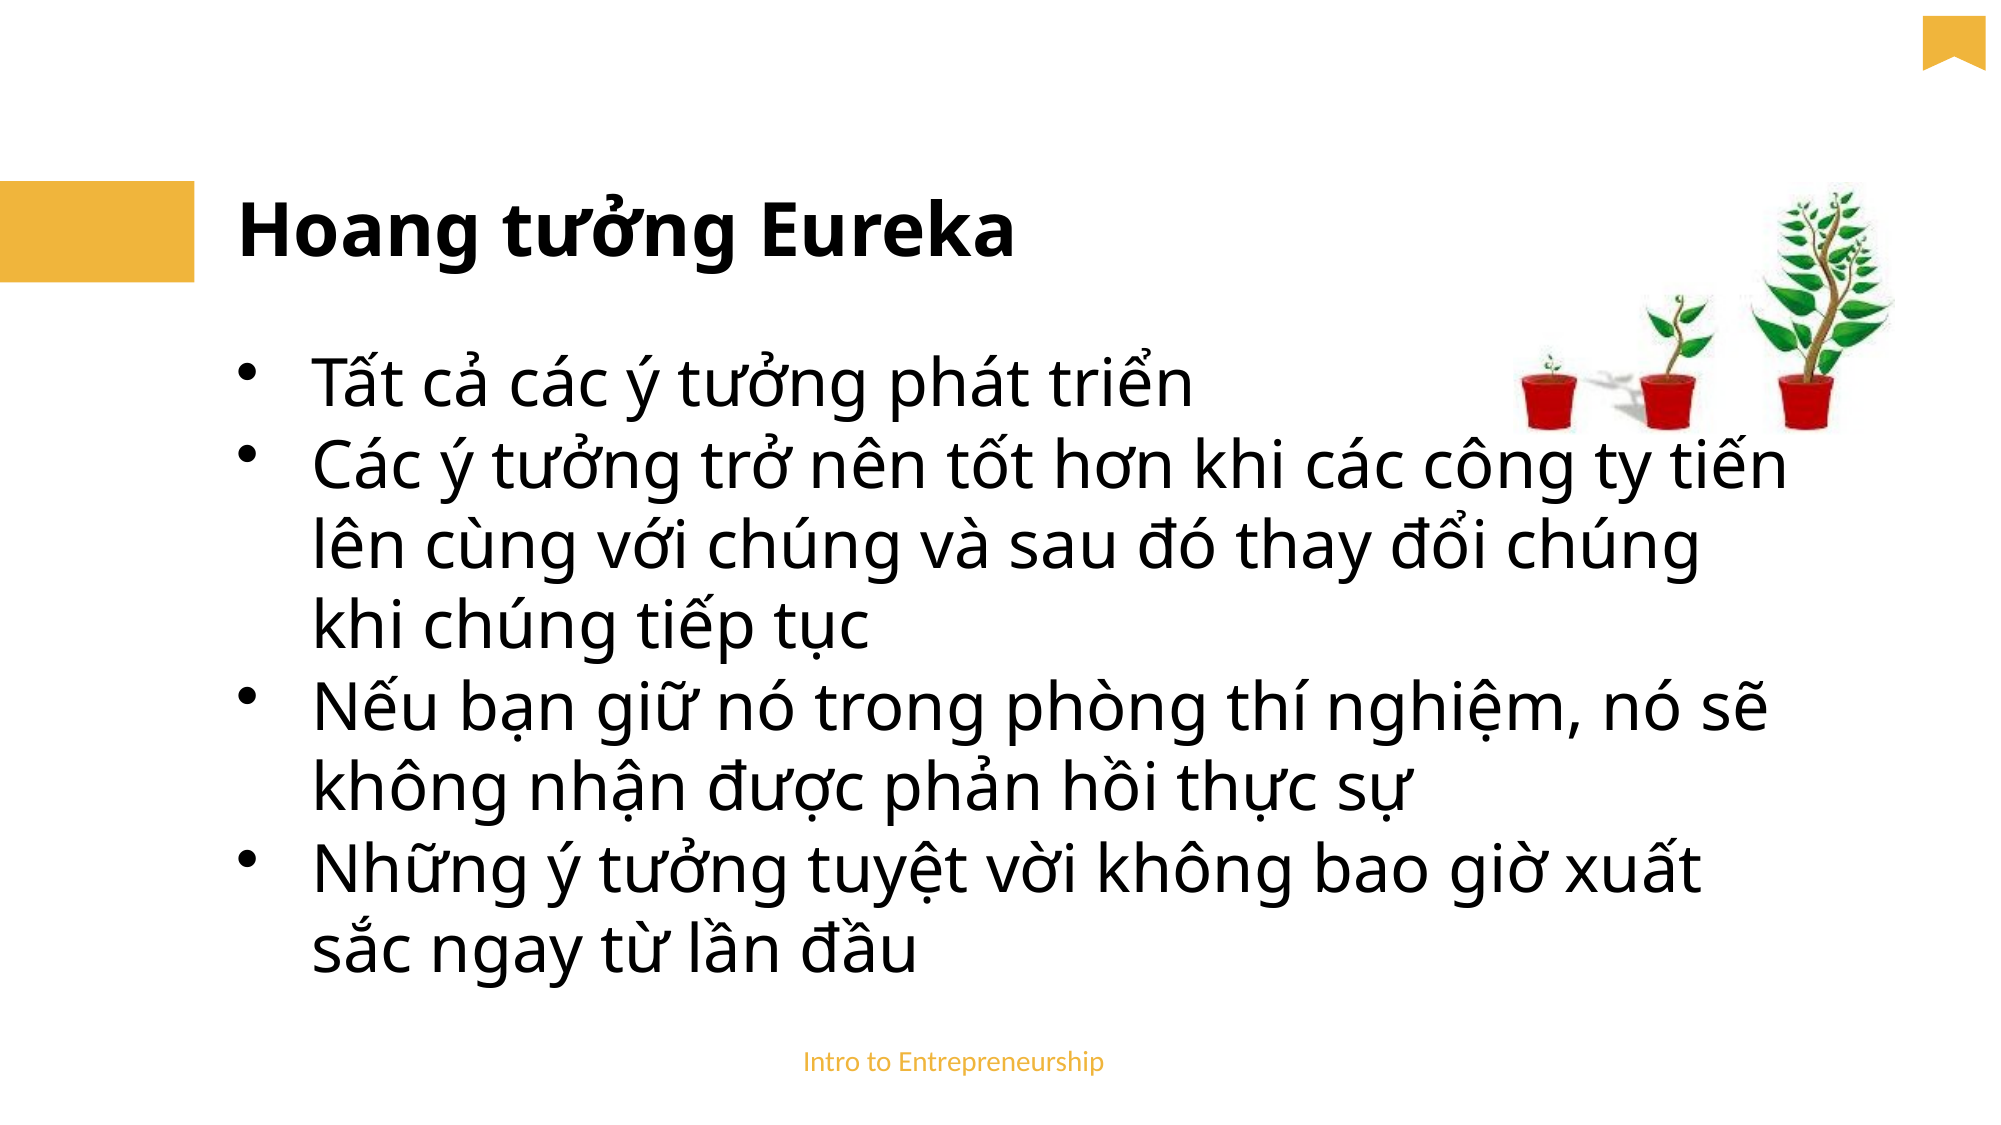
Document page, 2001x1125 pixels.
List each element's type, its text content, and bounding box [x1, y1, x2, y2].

text_box [0, 181, 195, 283]
picture [1513, 182, 1895, 435]
text_box Hoang tưởng Eureka [234, 190, 1513, 273]
text_box Tất cả các ý tưởng phát triển Các ý tưởng trở nên tốt hơn khi các công ty tiến lên cùng với chúng và sau đó thay đổi chúng khi chúng tiếp tục Nếu bạn giữ nó trong phòng thí nghiệm, nó sẽ không nhận được phản hồi thực sự Những ý tưởng tuyệt vời không bao giờ xuất sắc ngay từ lần đầu [234, 337, 1813, 986]
text_box Intro to Entrepreneurship [788, 1034, 1789, 1085]
text_box [1922, 15, 1986, 71]
